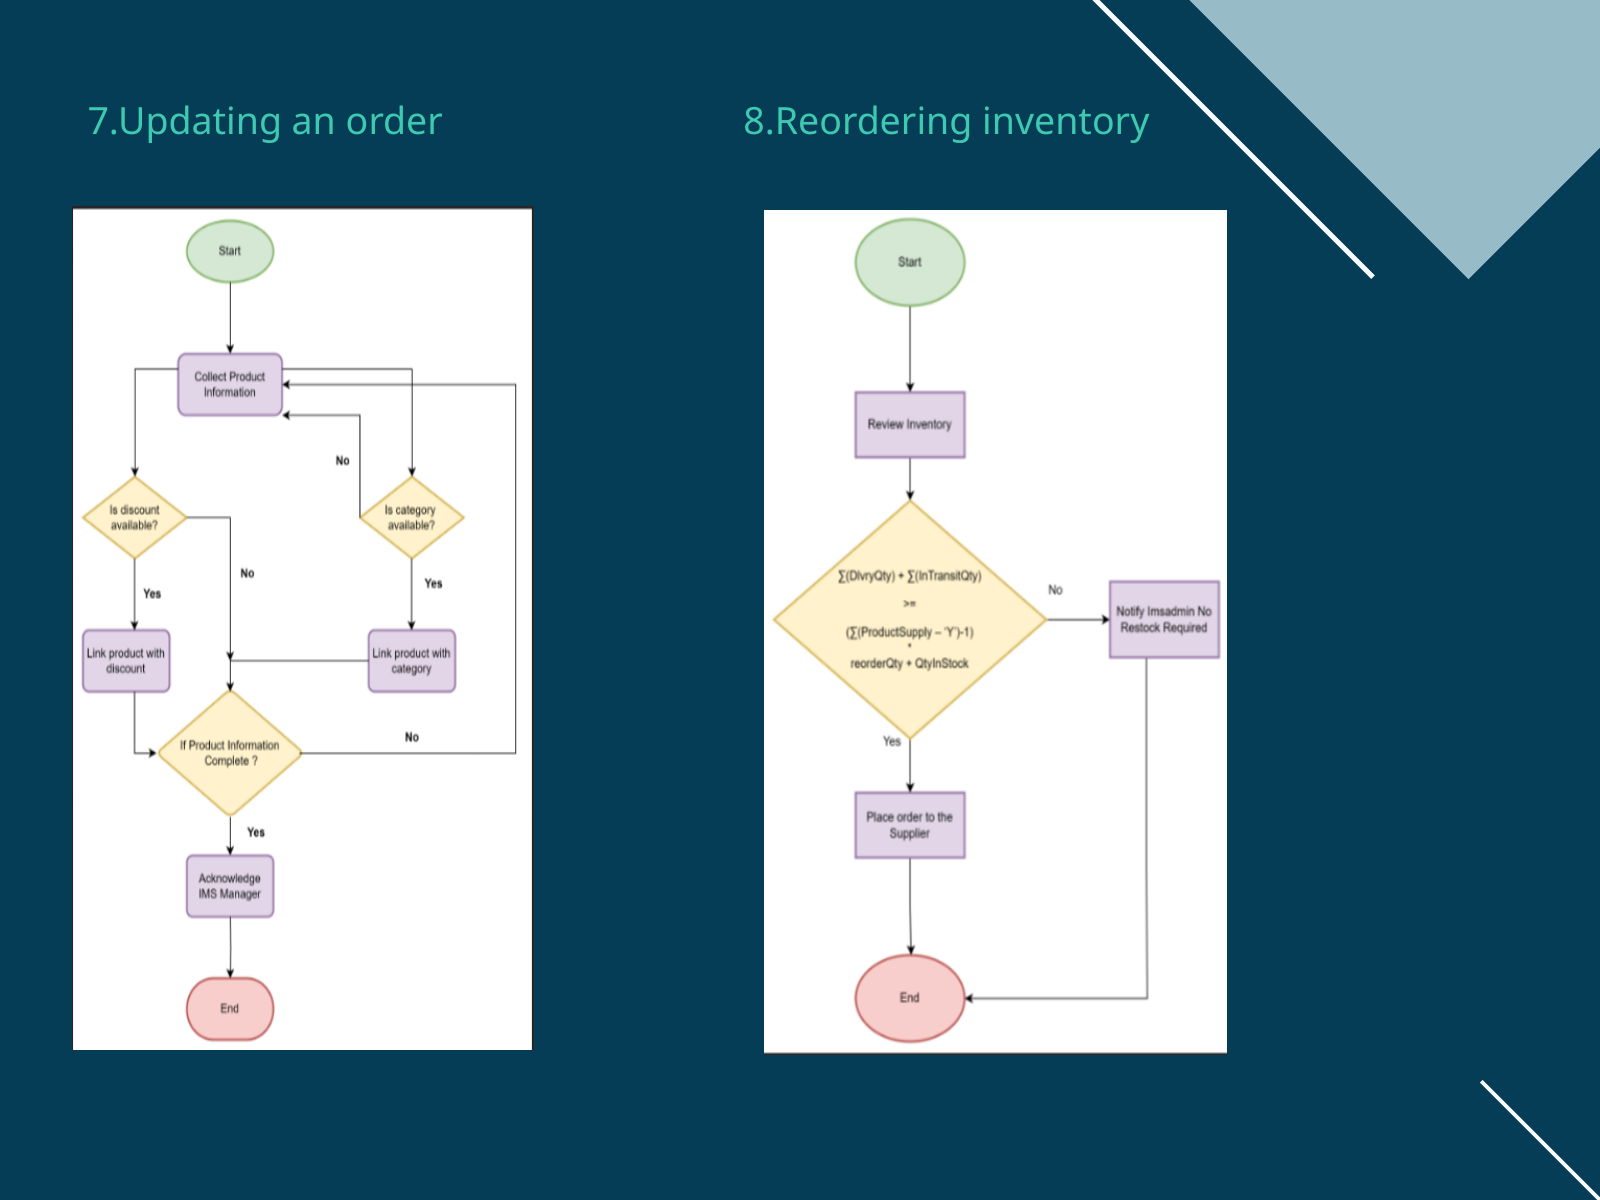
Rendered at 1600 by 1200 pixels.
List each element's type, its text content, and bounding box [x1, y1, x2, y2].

text_box [1189, 0, 1600, 280]
text_box 7.Updating an order [72, 89, 459, 149]
picture [73, 207, 533, 1049]
text_box 8.Reordering inventory [728, 89, 1165, 149]
text_box [1479, 1080, 1600, 1200]
picture [765, 211, 1226, 1054]
text_box [1092, 0, 1375, 279]
